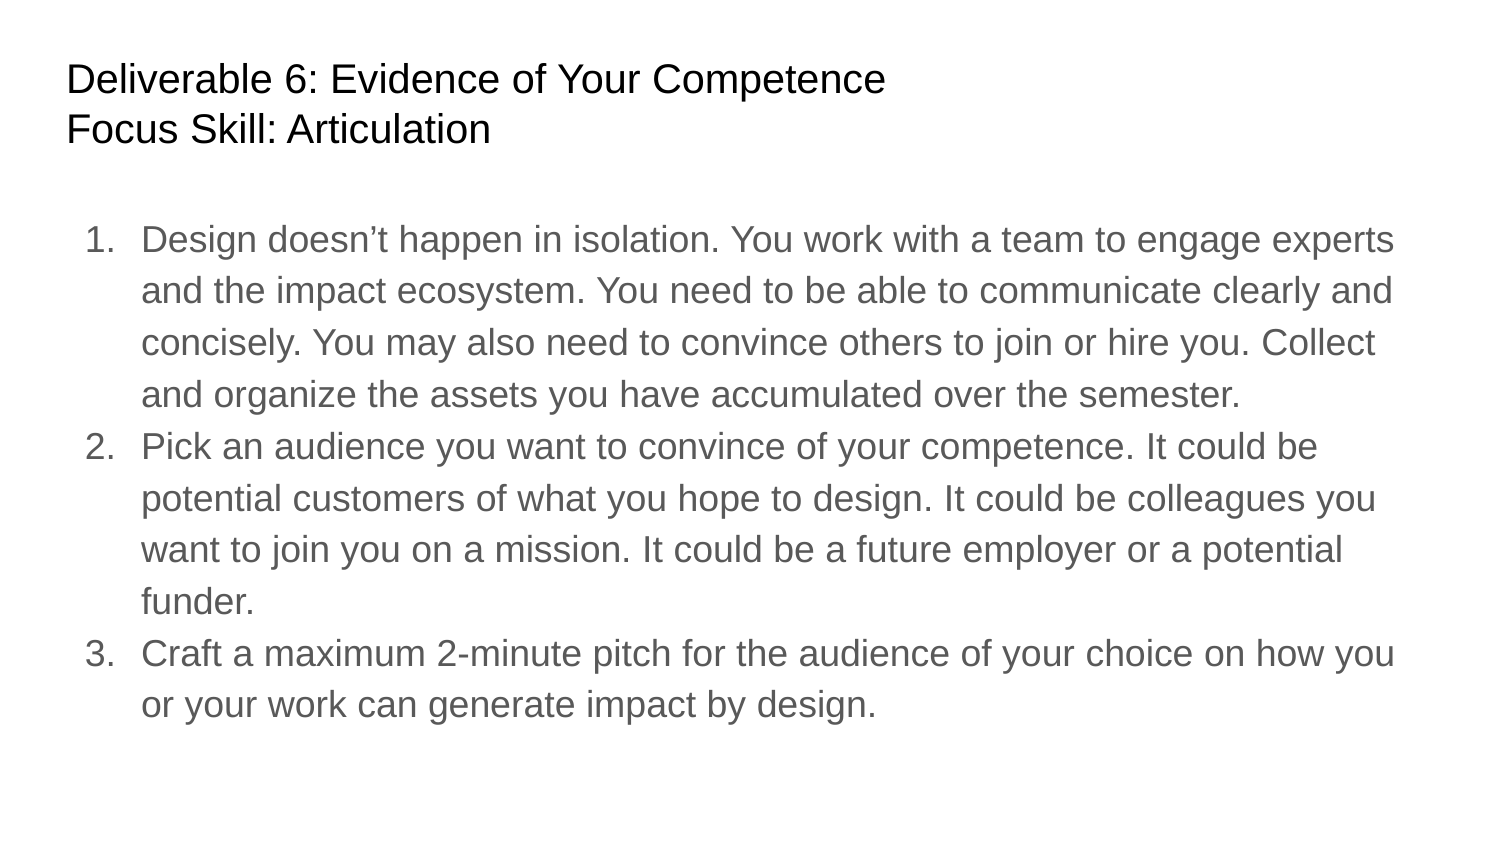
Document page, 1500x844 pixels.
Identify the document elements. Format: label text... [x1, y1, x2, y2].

list Design doesn’t happen in isolation. You work with a team to engage experts and the impact ecosystem. You need to be able to communicate clearly and concisely. You may also need to convince others to join or hire you. Collect and organize the assets you have accumulated over the semester. Pick an audience you want to convince of your competence. It could be potential customers of what you hope to design. It could be colleagues you want to join you on a mission. It could be a future employer or a potential funder. Craft a maximum 2-minute pitch for the audience of your choice on how you or your work can generate impact by design. [51, 193, 1449, 754]
title Deliverable 6: Evidence of Your Competence Focus Skill: Articulation [51, 37, 1449, 167]
